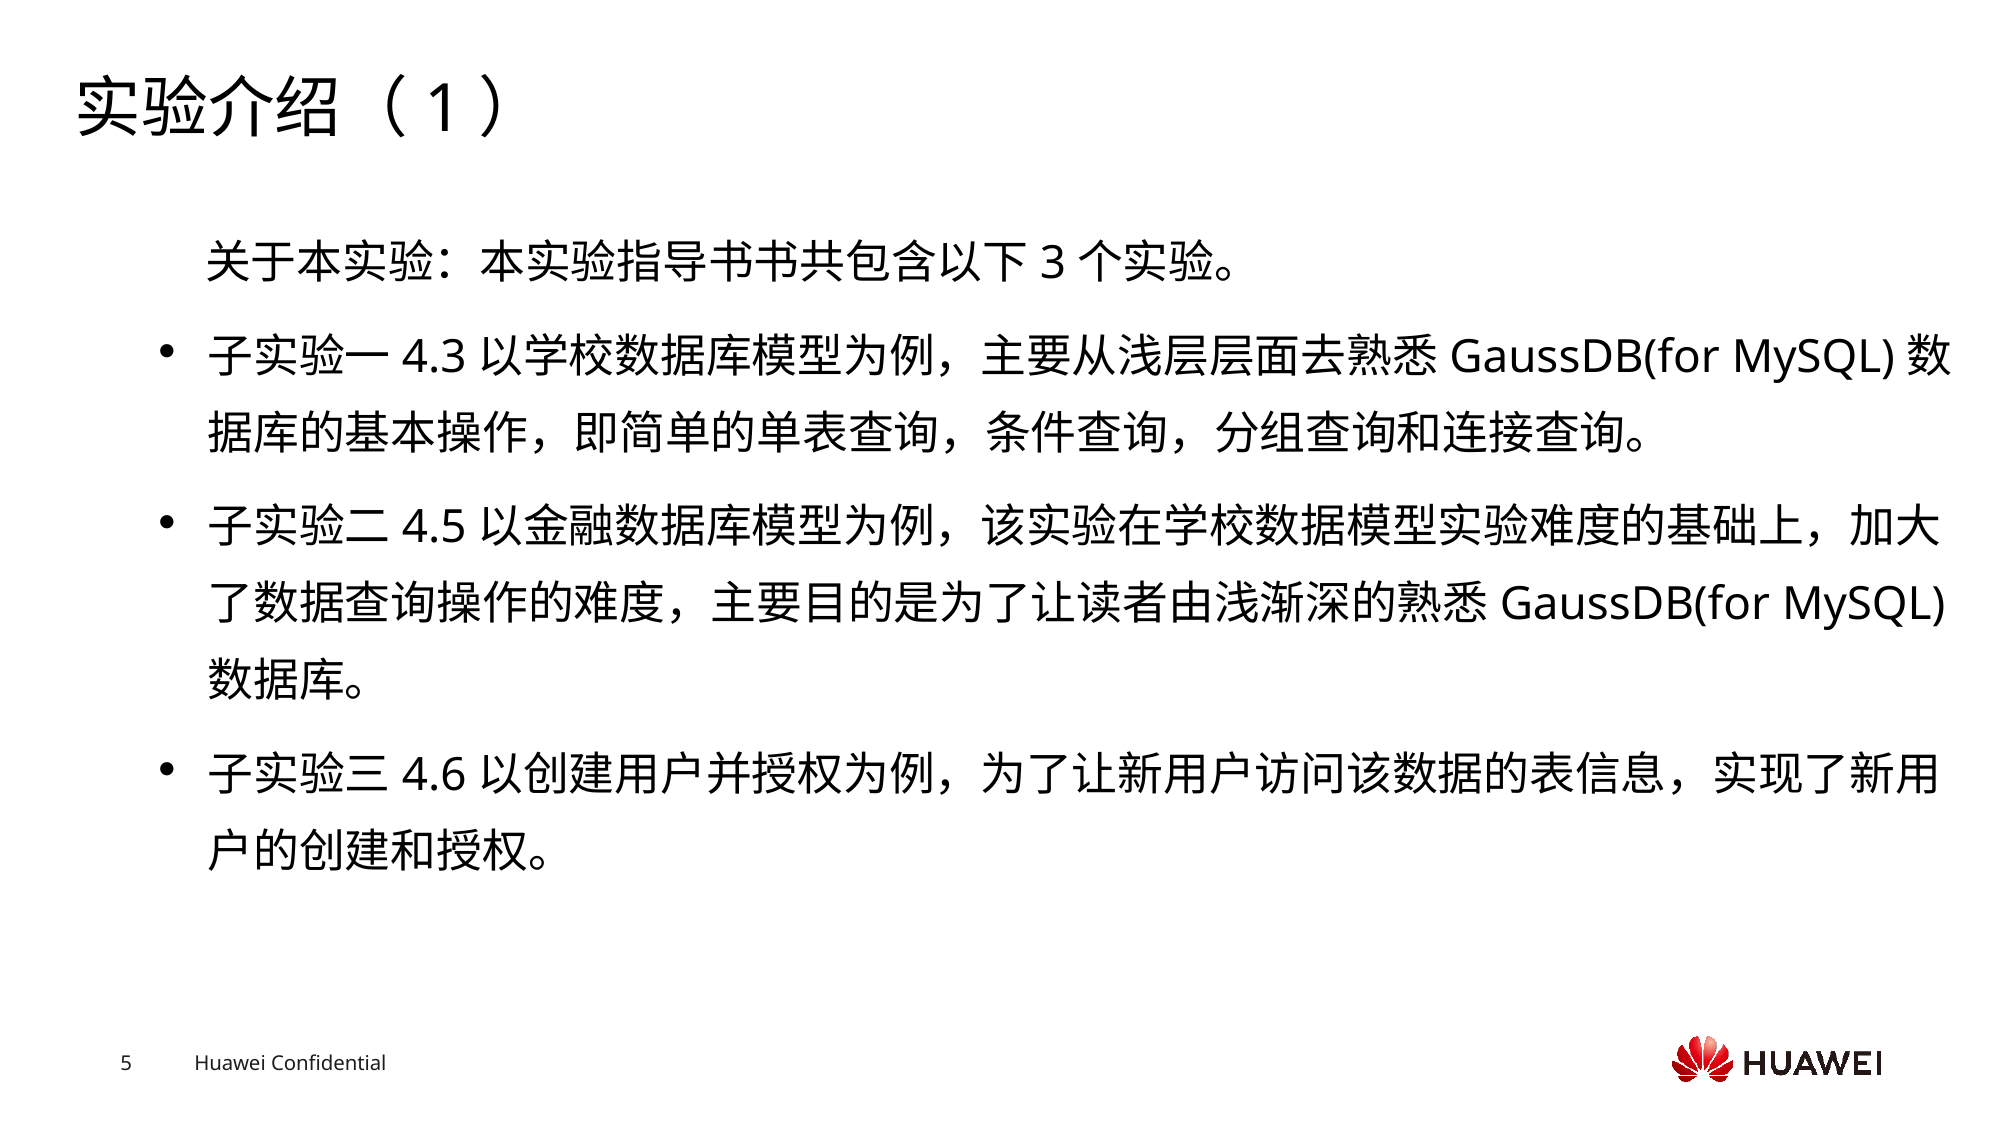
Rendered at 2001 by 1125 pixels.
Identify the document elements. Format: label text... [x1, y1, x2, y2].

title 实验介绍（1） [74, 73, 1928, 238]
list 关于本实验：本实验指导书书共包含以下3个实验。 子实验一4.3以学校数据库模型为例，主要从浅层层面去熟悉GaussDB(for MySQL)数据库的基本操作，即简单的单表查询，条件查询，分组查询和连接查询。 子实验二4.5以金融数据库模型为例，该实验在学校数据模型实验难度的基础上，加大了数据查询操作的难度，主要目的是为了让读者由浅渐深的熟悉GaussDB(for MySQL)数据库。 子实验三4.6以创建用户并授权为例，为了让新用户访问该数据的表信息，实现了新用户的创建和授权。 [144, 204, 2000, 973]
picture [1672, 1036, 1881, 1082]
